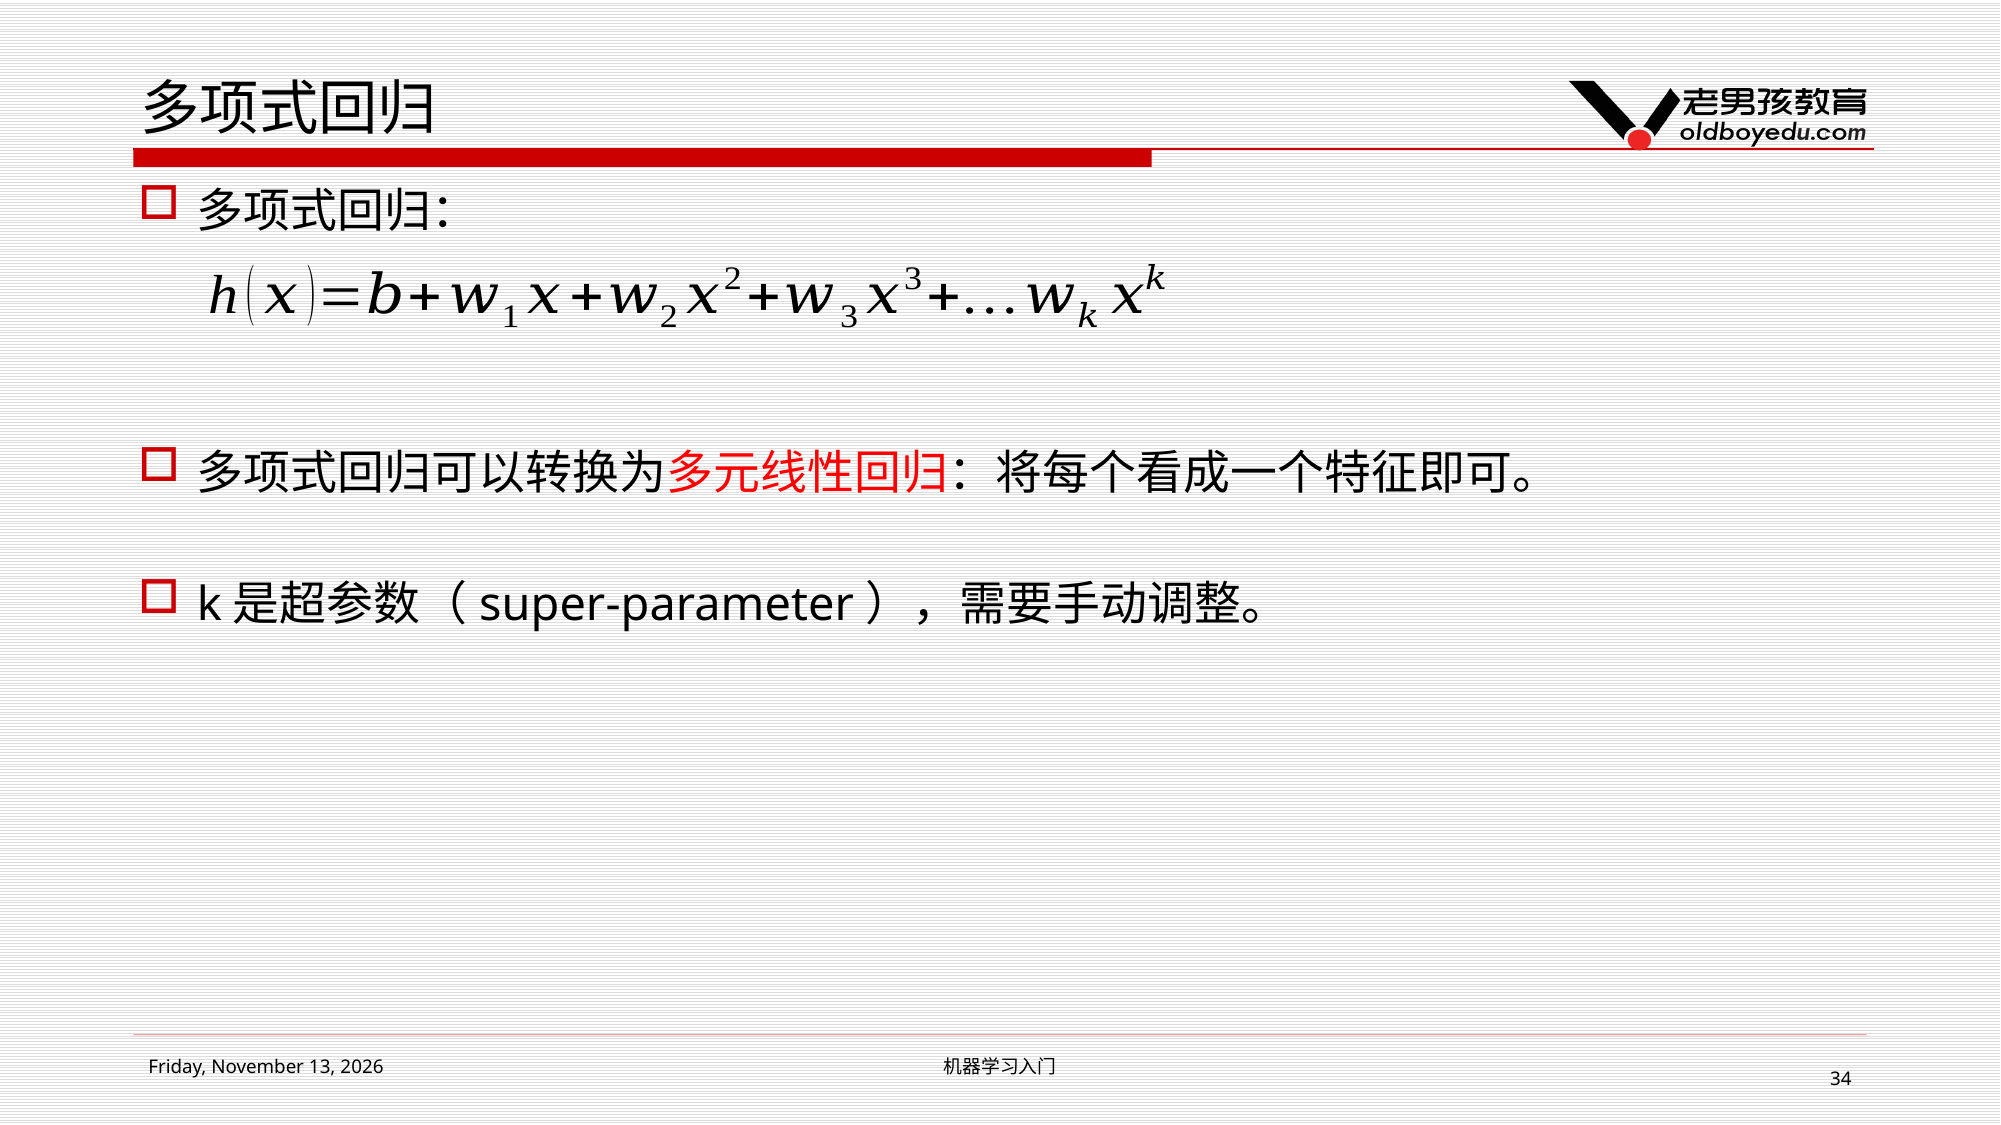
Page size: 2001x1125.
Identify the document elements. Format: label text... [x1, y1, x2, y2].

title 多项式回归 [125, 50, 1876, 149]
footer 机器学习入门 [683, 1046, 1317, 1103]
slide_number 34 [1433, 1058, 1867, 1103]
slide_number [133, 1046, 567, 1103]
